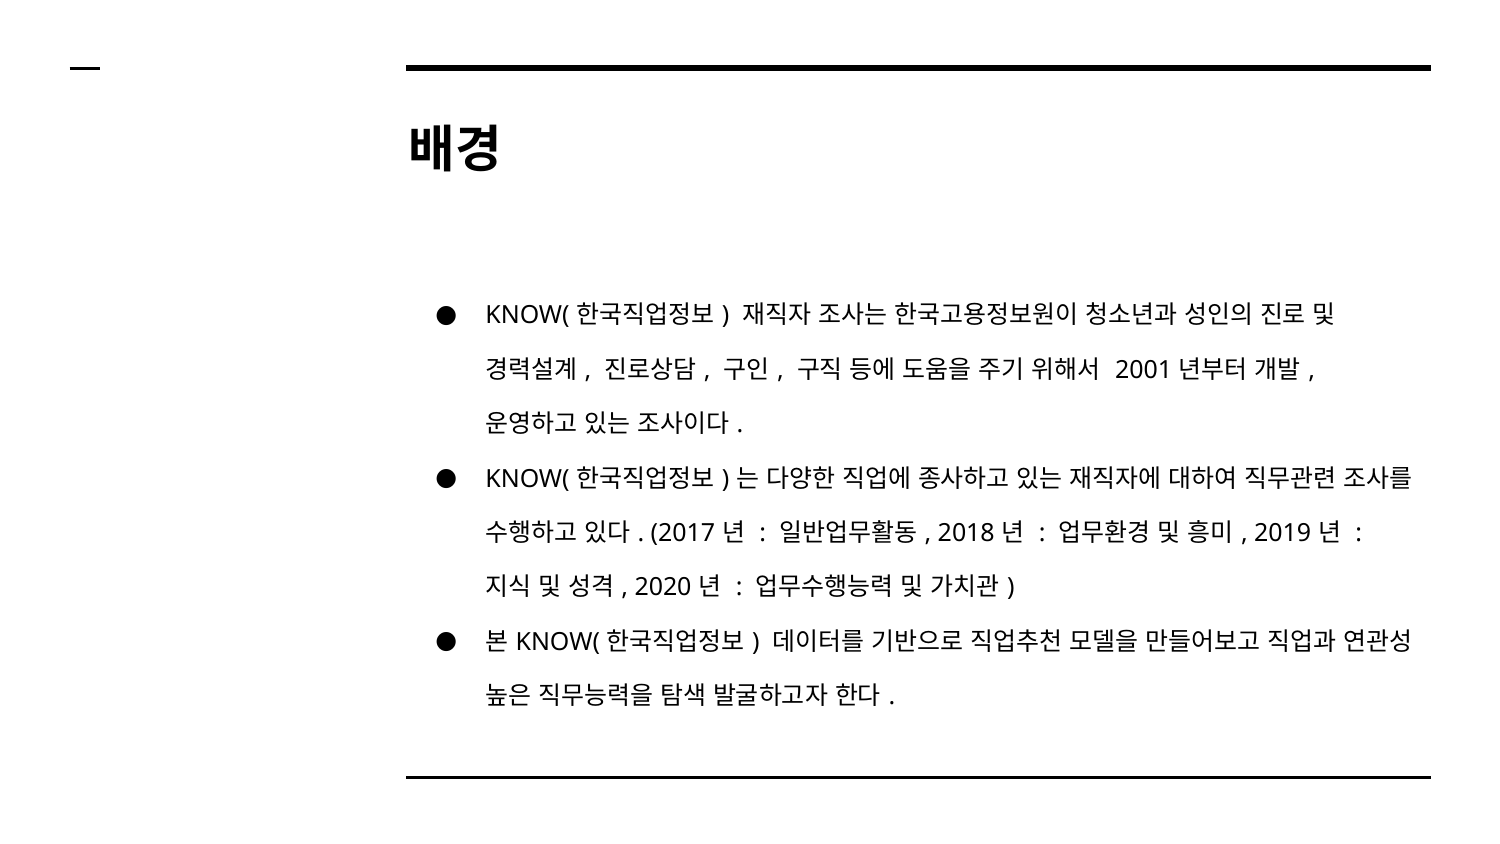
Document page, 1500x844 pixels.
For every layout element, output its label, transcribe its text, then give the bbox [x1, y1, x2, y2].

list KNOW(한국직업정보) 재직자 조사는 한국고용정보원이 청소년과 성인의 진로 및 경력설계, 진로상담, 구인, 구직 등에 도움을 주기 위해서 2001년부터 개발, 운영하고 있는 조사이다. KNOW(한국직업정보)는 다양한 직업에 종사하고 있는 재직자에 대하여 직무관련 조사를 수행하고 있다. (2017년 : 일반업무활동, 2018년 : 업무환경 및 흥미, 2019년 : 지식 및 성격, 2020년 : 업무수행능력 및 가치관) 본KNOW(한국직업정보) 데이터를 기반으로 직업추천 모델을 만들어보고 직업과 연관성 높은 직무능력을 탐색 발굴하고자 한다. [395, 261, 1433, 755]
title 배경 [393, 94, 1431, 199]
